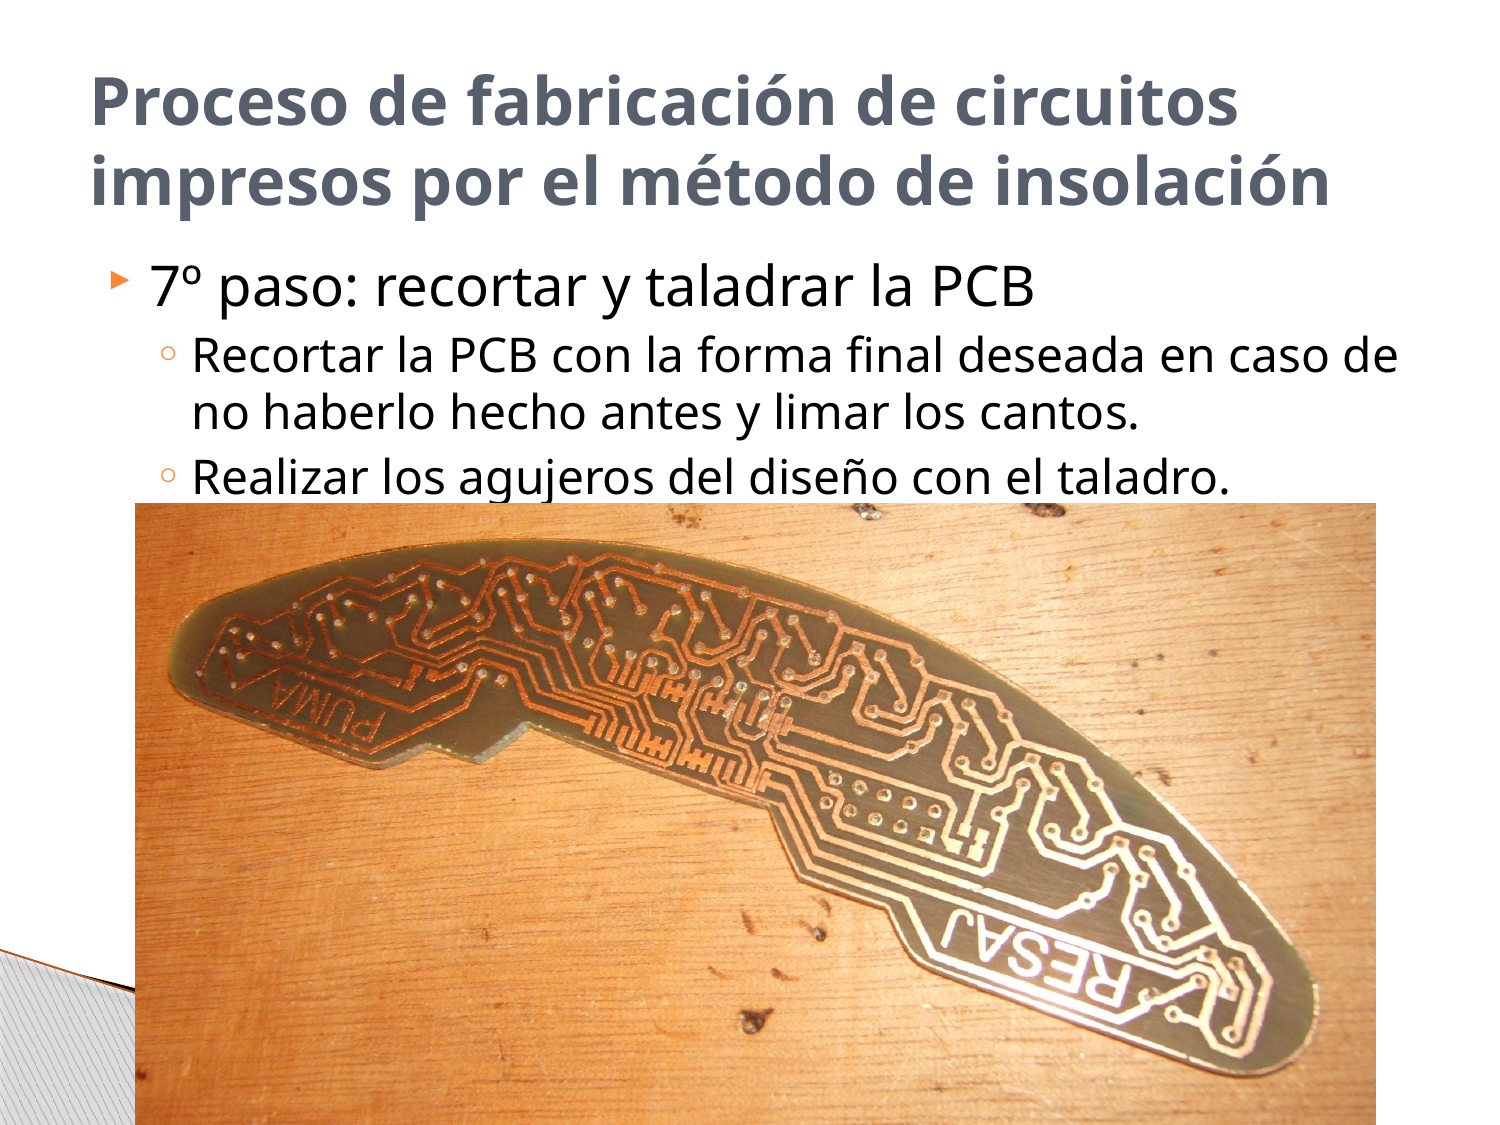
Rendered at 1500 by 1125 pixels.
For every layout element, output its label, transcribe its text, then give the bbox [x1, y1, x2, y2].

title Proceso de fabricación de circuitos impresos por el método de insolación [75, 45, 1425, 233]
list 7º paso: recortar y taladrar la PCB Recortar la PCB con la forma final deseada en caso de no haberlo hecho antes y limar los cantos. Realizar los agujeros del diseño con el taladro. [75, 243, 1425, 986]
picture [135, 503, 1377, 1125]
